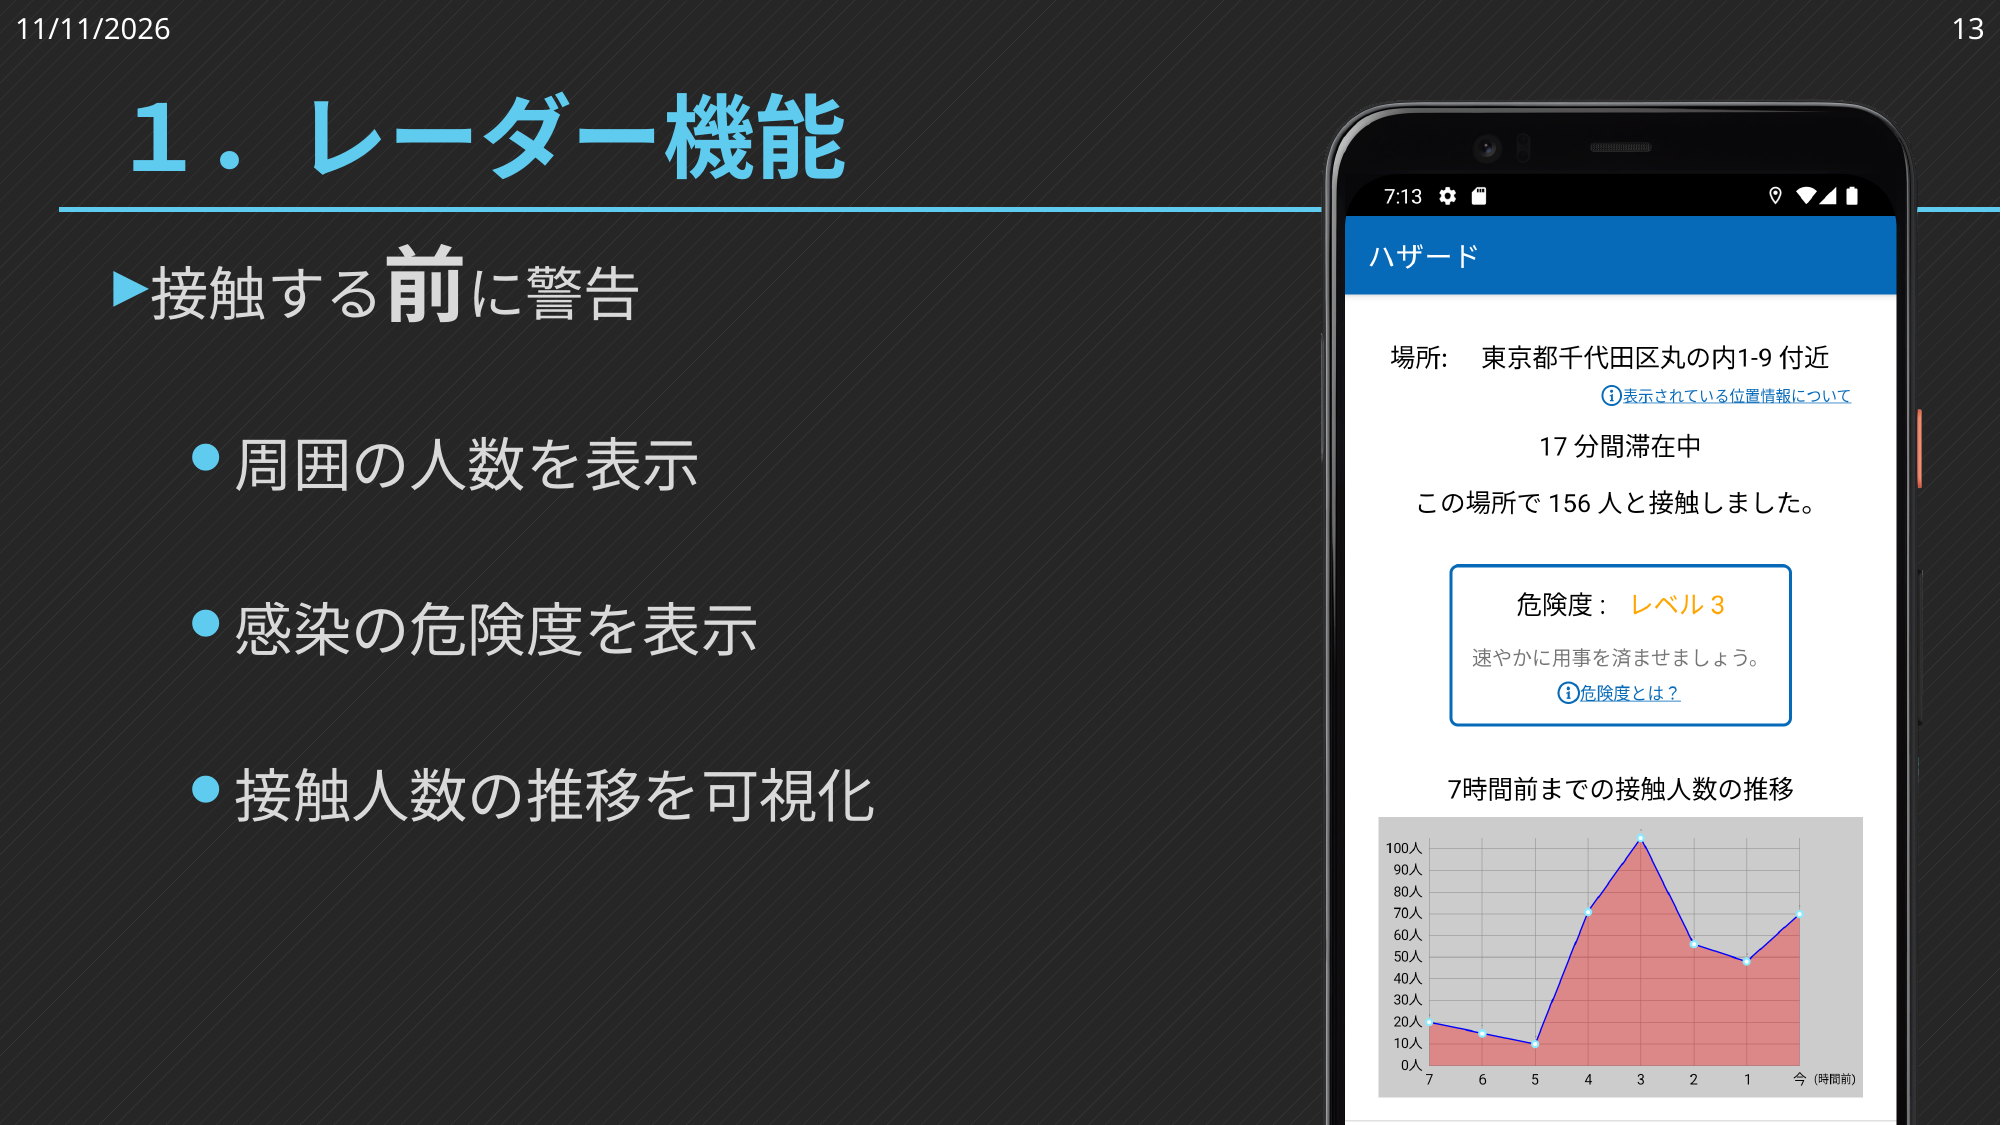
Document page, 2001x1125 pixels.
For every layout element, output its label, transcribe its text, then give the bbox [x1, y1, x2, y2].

picture [1321, 99, 1923, 1125]
list 接触する前に警告 周囲の人数を表示 感染の危険度を表示 接触人数の推移を可視化 [98, 235, 1321, 1014]
title １．レーダー機能 [98, 32, 1902, 235]
slide_number 13 [1550, 0, 2000, 60]
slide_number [0, 0, 450, 60]
